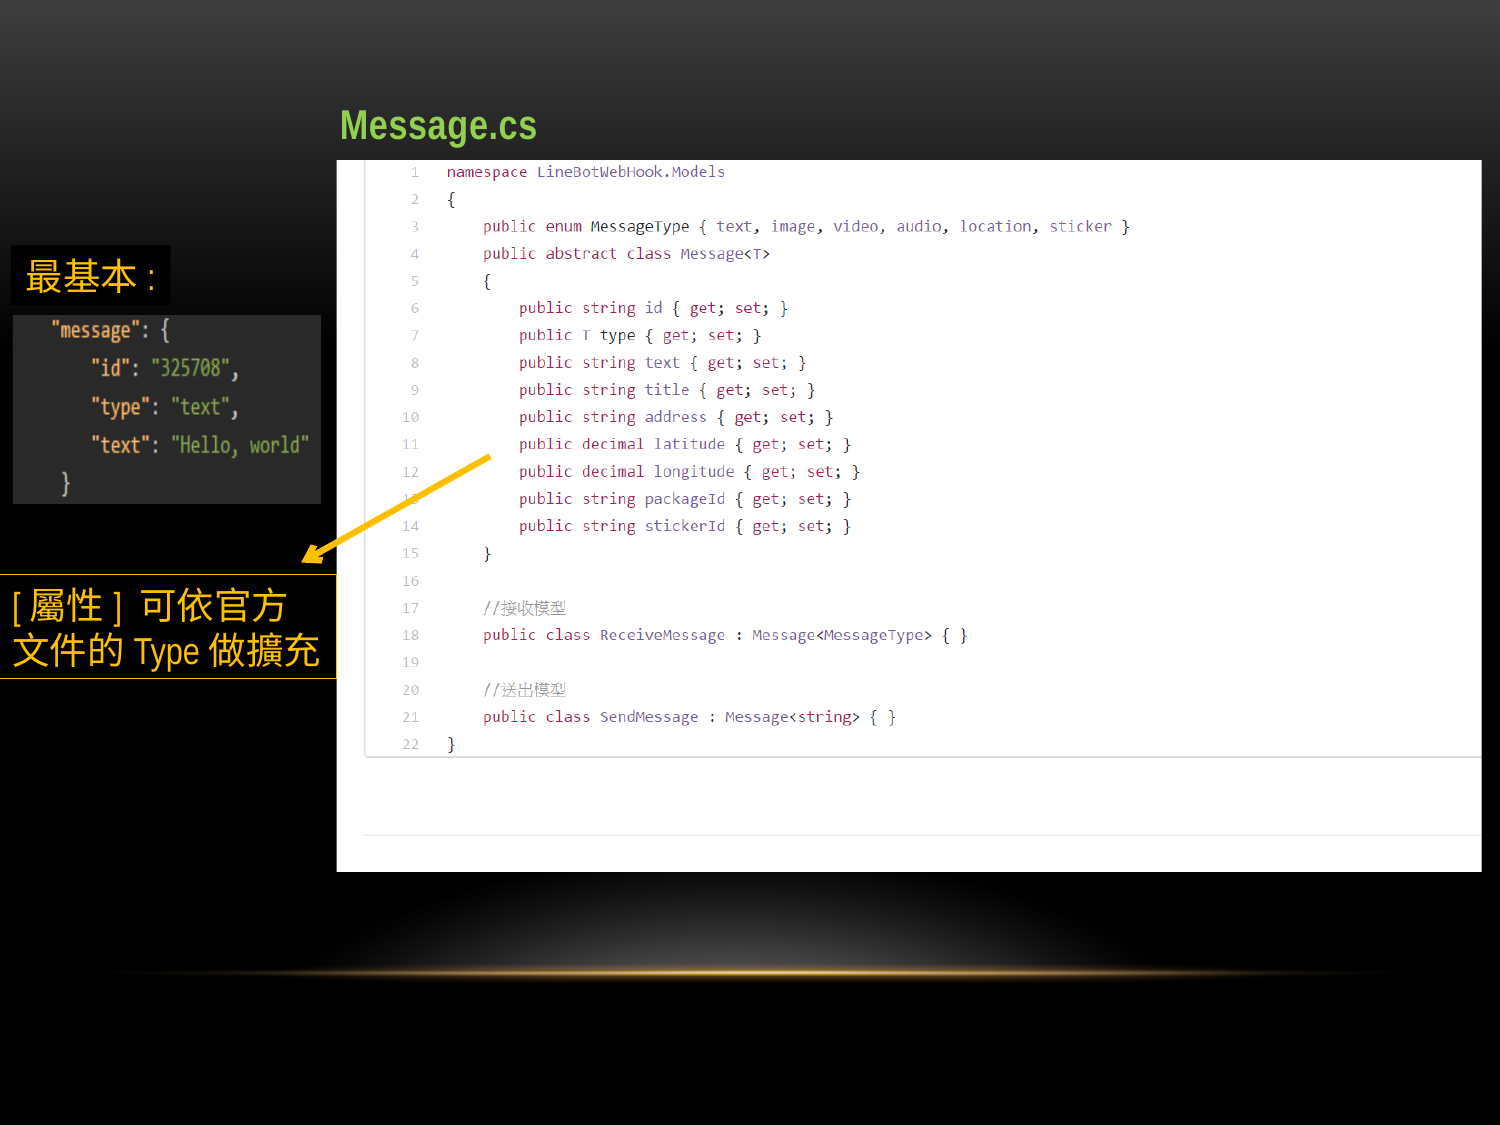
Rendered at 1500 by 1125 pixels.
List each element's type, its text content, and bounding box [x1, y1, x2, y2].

text_box [屬性] 可依官方 文件的Type做擴充 [0, 574, 330, 679]
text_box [300, 455, 491, 563]
picture [0, 0, 1500, 1125]
list Message.cs [324, 90, 739, 151]
text_box 最基本: [10, 245, 171, 306]
